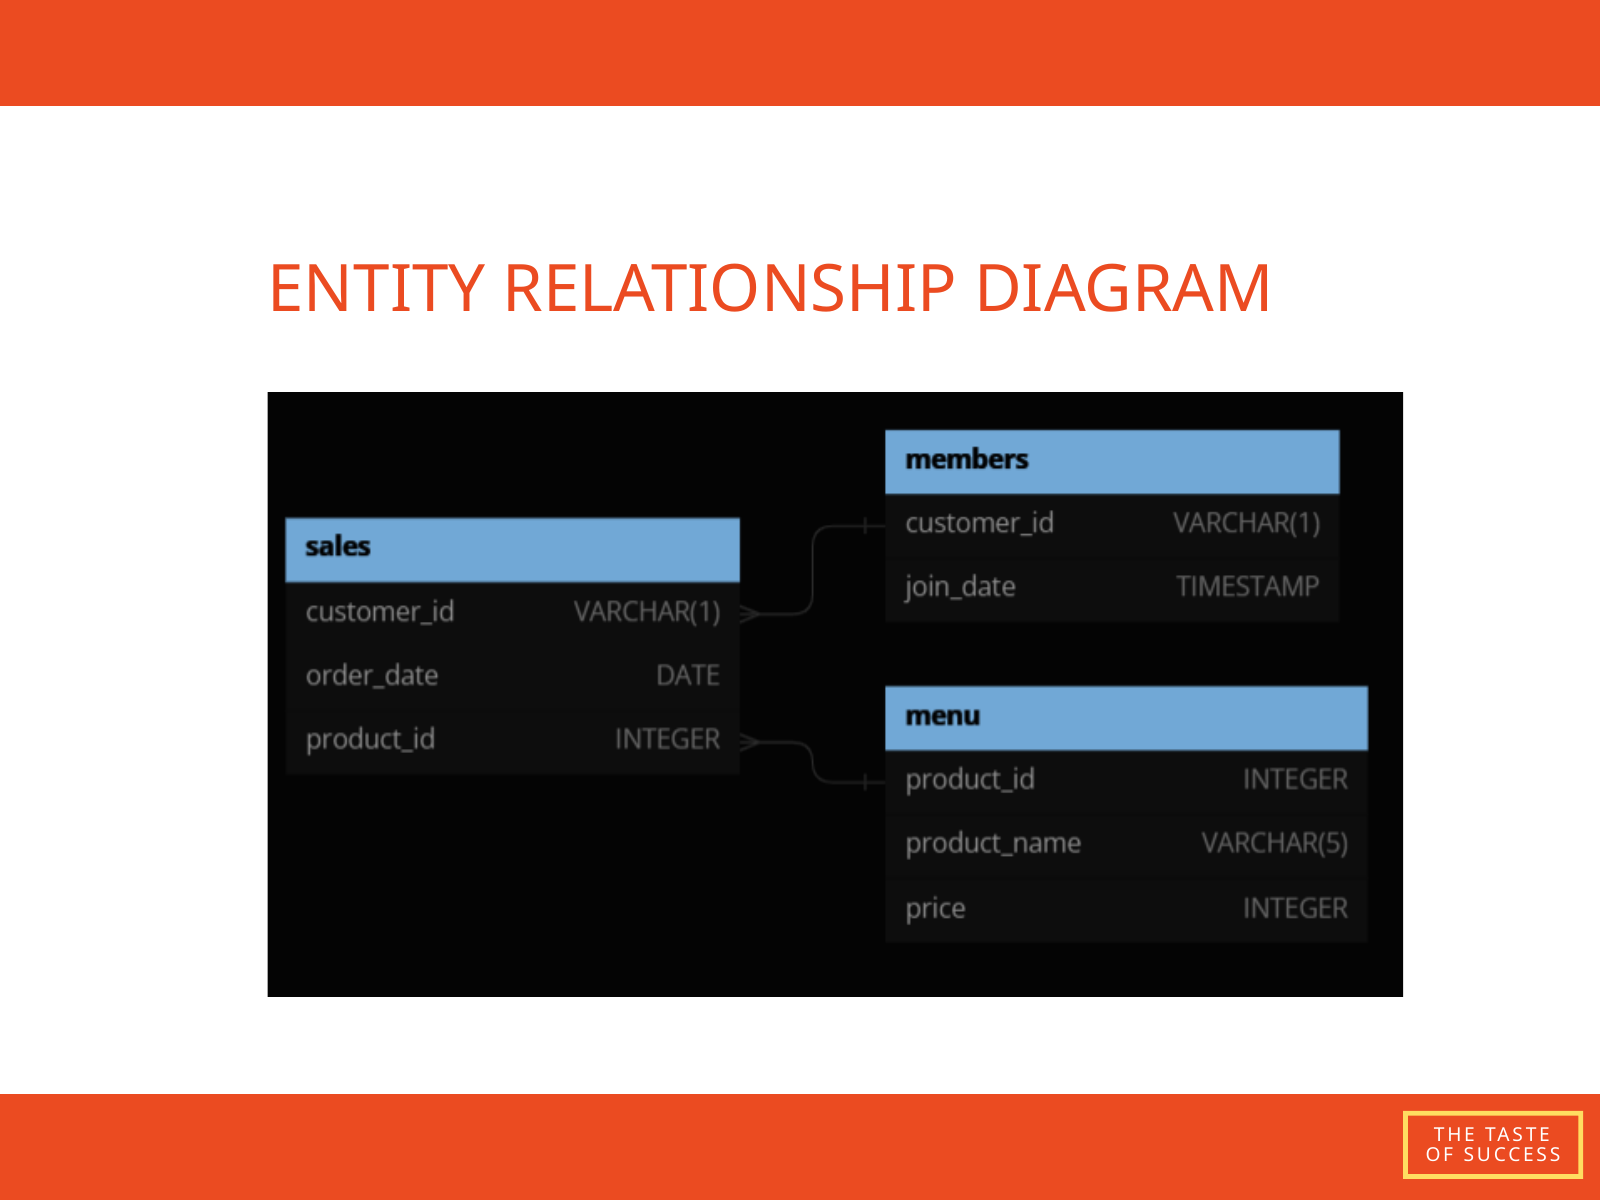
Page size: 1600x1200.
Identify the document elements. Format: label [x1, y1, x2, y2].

text_box [0, 105, 1600, 1094]
text_box [1402, 1110, 1584, 1180]
